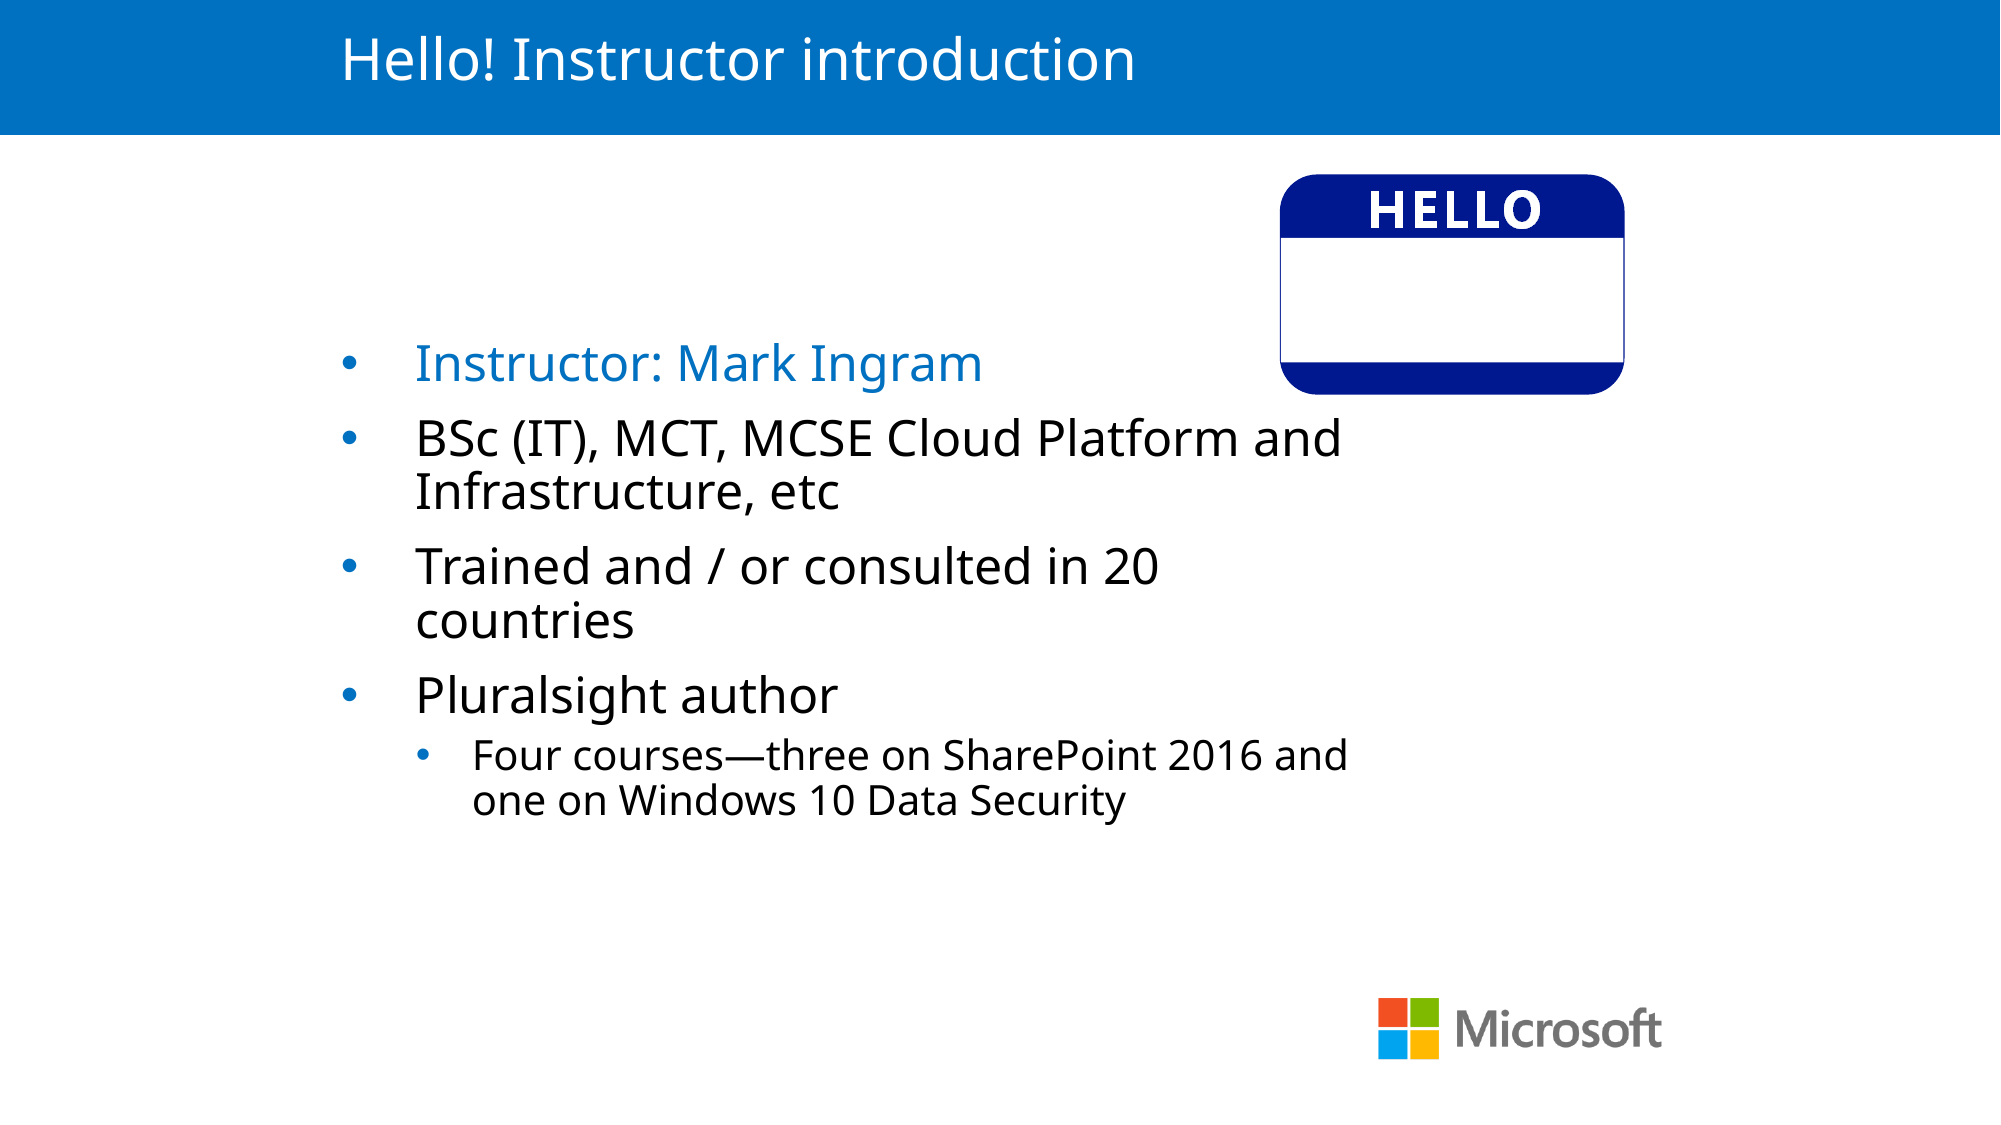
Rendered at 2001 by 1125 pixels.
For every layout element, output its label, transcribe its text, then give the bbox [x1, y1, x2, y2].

picture [1339, 961, 1700, 1095]
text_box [1280, 175, 1624, 394]
title Hello! Instructor introduction [325, 0, 1675, 123]
list Instructor: Mark Ingram BSc (IT), MCT, MCSE Cloud Platform and Infrastructure, etc Trained and / or consulted in 20 countries Pluralsight author Four courses—three on SharePoint 2016 and one on Windows 10 Data Security [325, 175, 1387, 1012]
